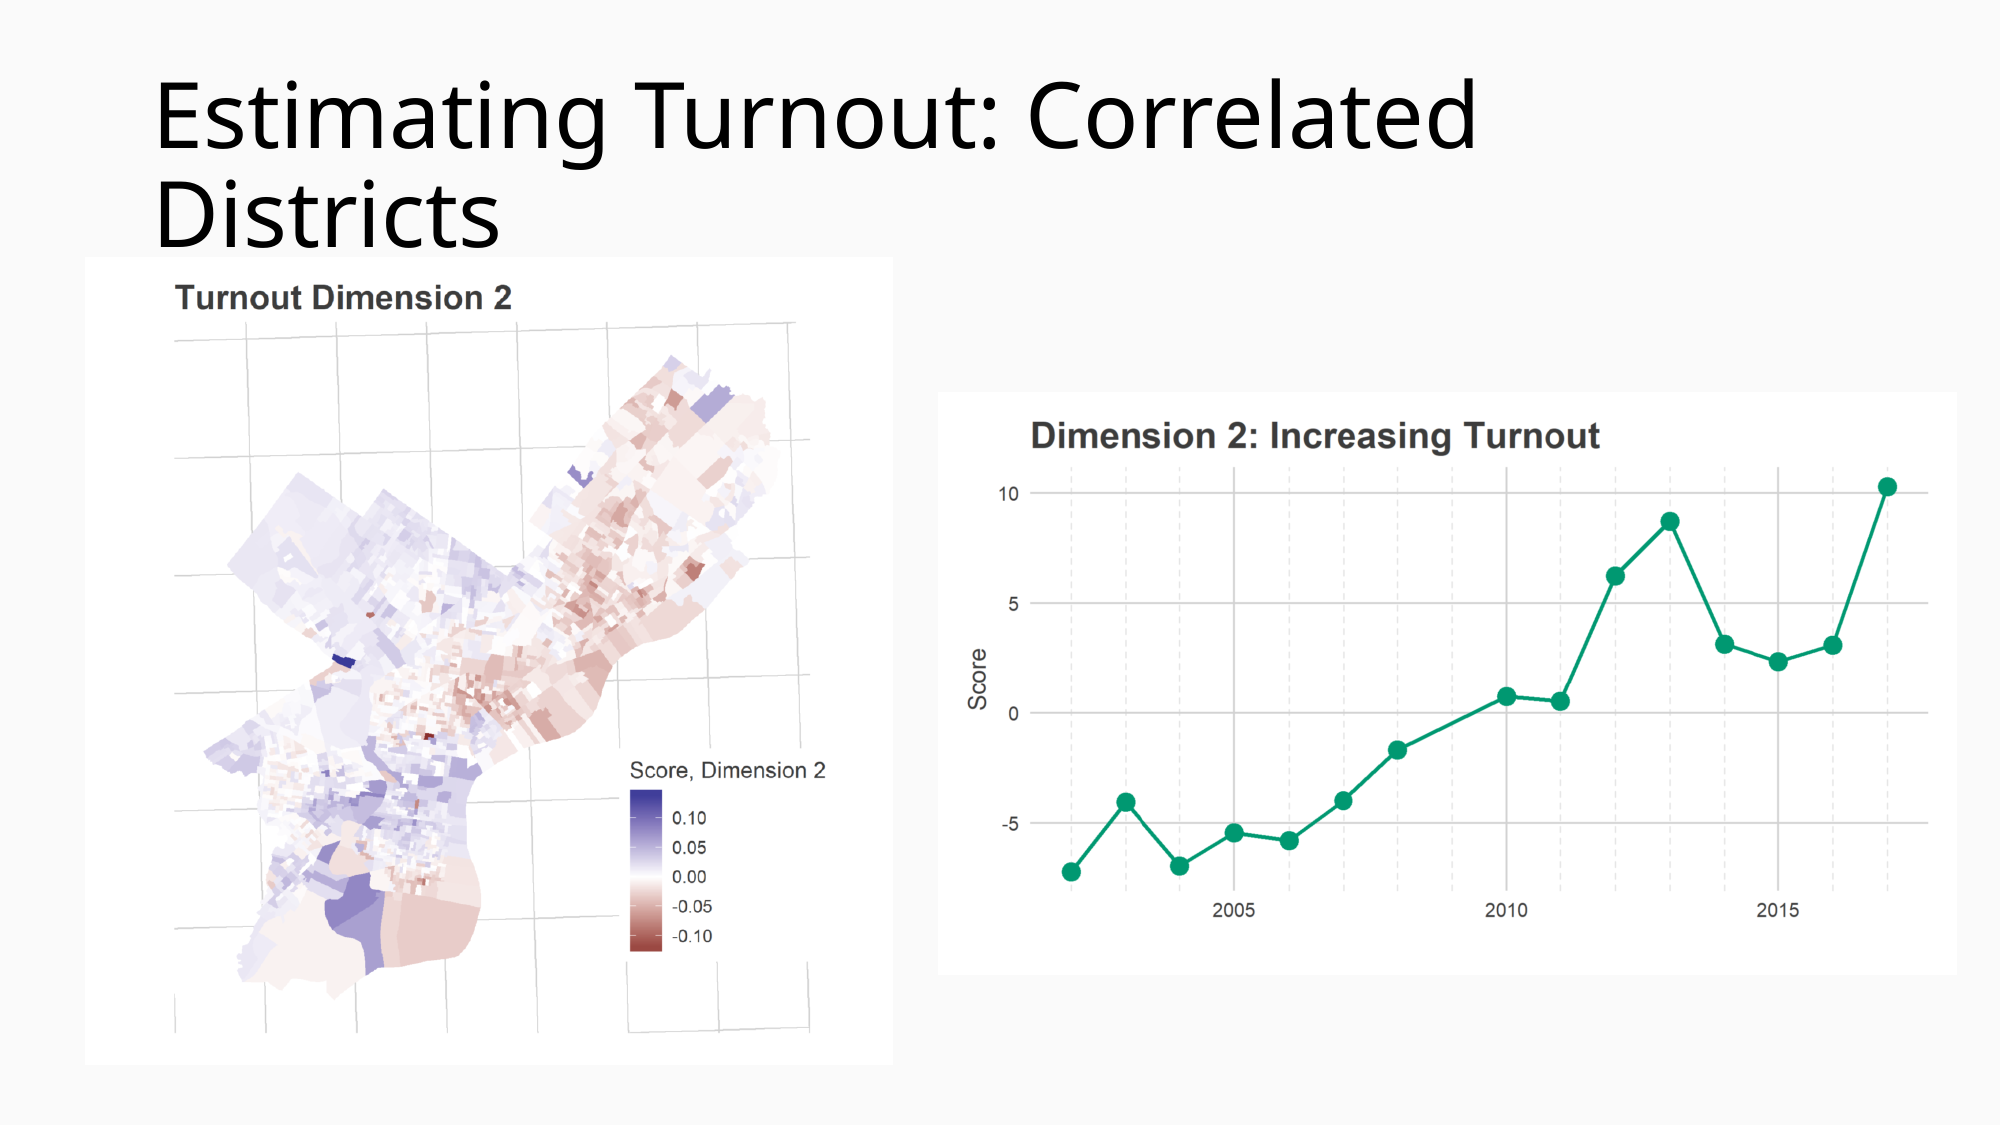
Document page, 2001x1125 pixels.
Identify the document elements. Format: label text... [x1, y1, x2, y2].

picture [938, 392, 1957, 975]
picture [84, 257, 893, 1065]
title Estimating Turnout: Correlated Districts [137, 59, 1863, 278]
